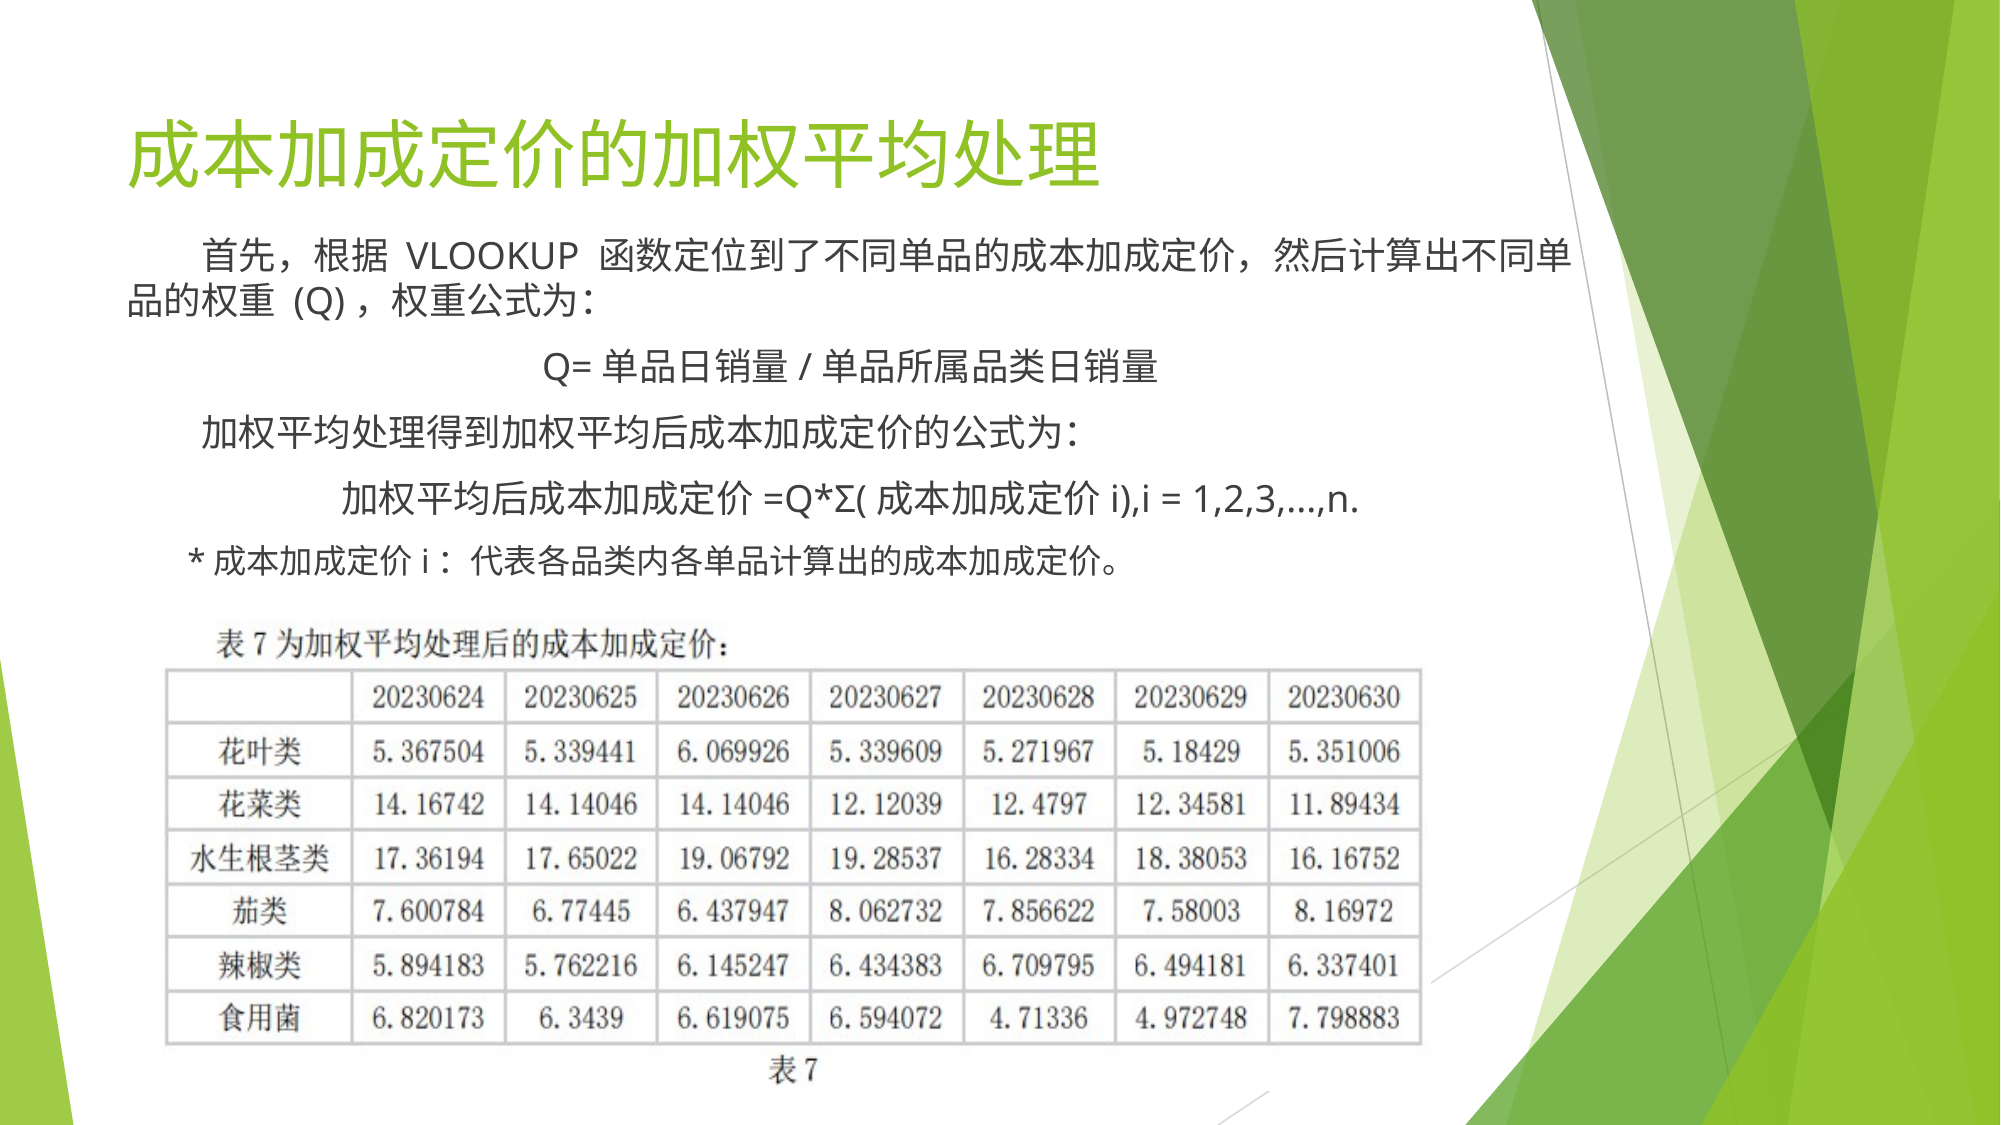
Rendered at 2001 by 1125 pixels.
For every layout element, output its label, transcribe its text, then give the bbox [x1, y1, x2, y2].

list 首先，根据 VLOOKUP 函数定位到了不同单品的成本加成定价，然后计算出不同单品的权重 (Q)，权重公式为： Q=单品日销量/单品所属品类日销量 加权平均处理得到加权平均后成本加成定价的公式为： 加权平均后成本加成定价=Q*Σ(成本加成定价i),i = 1,2,3,...,n. *成本加成定价i：代表各品类内各单品计算出的成本加成定价。 [111, 224, 1590, 593]
title 成本加成定价的加权平均处理 [111, 99, 1522, 211]
picture [162, 619, 1432, 1091]
